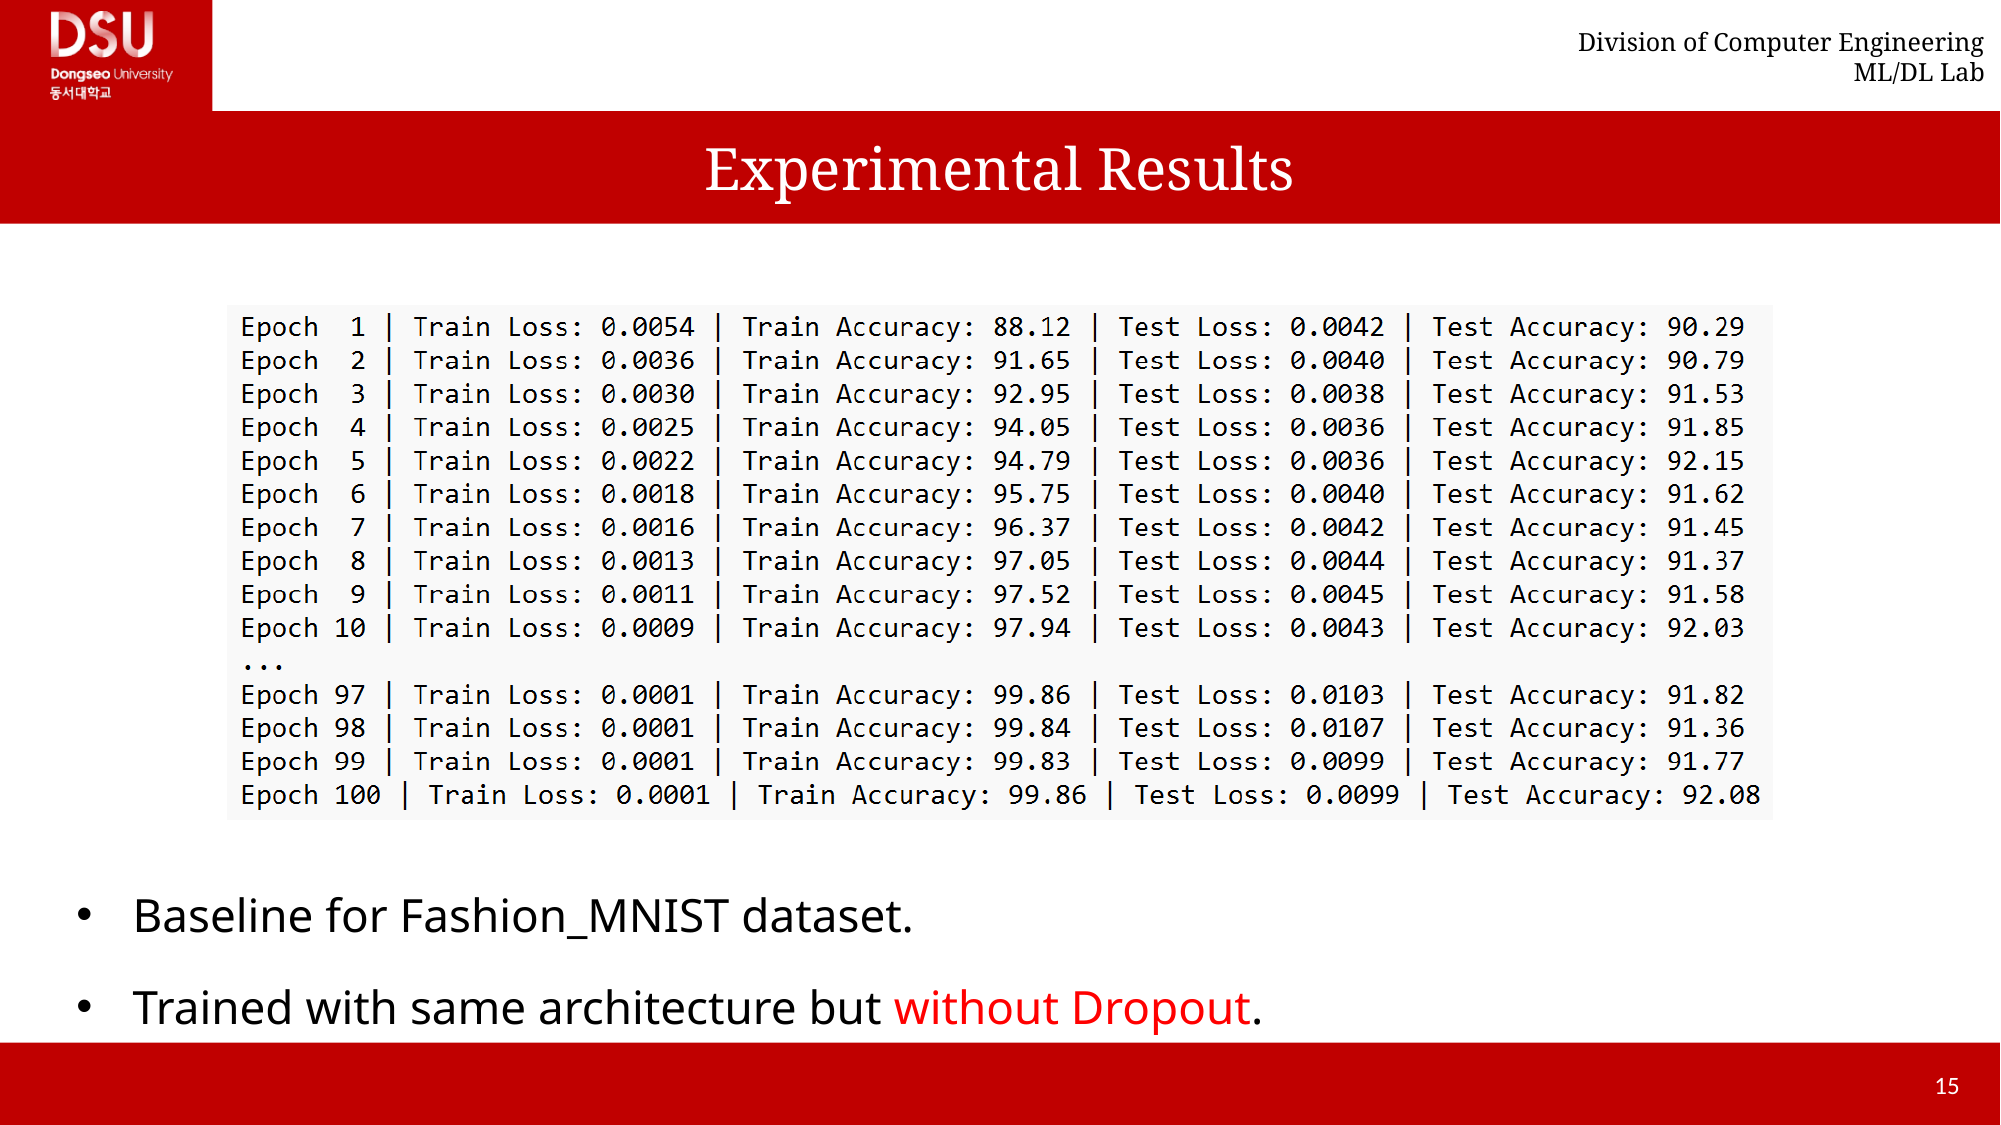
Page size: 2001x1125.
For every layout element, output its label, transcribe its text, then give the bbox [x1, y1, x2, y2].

title Experimental Results [0, 112, 2000, 222]
slide_number 15 [1524, 1063, 1975, 1107]
picture [226, 305, 1774, 820]
picture [50, 11, 175, 100]
list Baseline for Fashion_MNIST dataset. Trained with same architecture but without Dropout. [46, 849, 1954, 1042]
